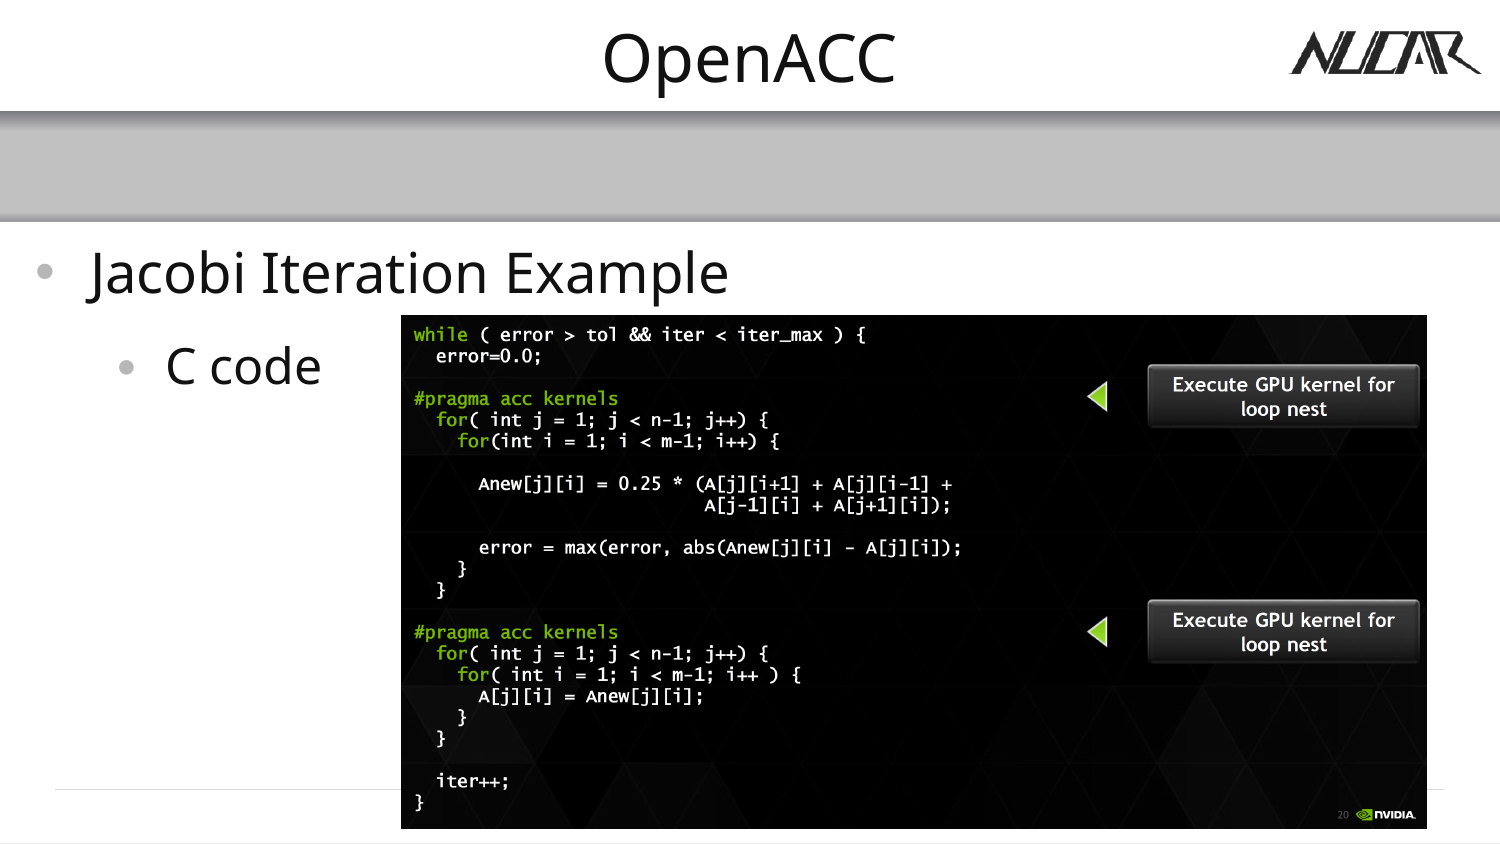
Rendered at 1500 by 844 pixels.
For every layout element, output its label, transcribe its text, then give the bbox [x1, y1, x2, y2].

list Jacobi Iteration Example C code [0, 221, 1500, 735]
title OpenACC [97, 0, 1403, 111]
picture [401, 314, 1428, 829]
